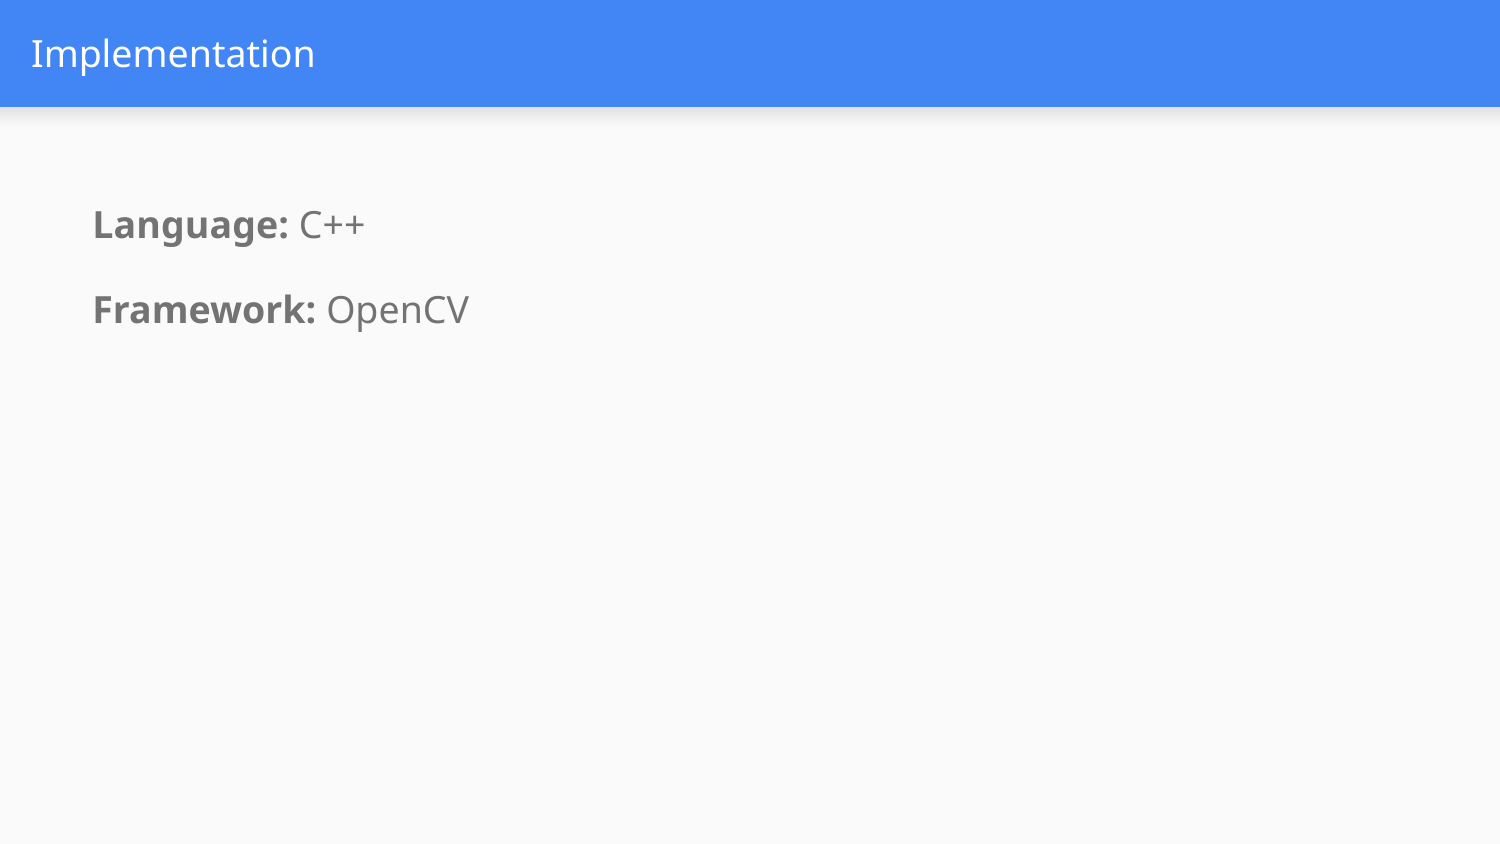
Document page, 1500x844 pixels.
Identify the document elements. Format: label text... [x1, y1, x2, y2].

title Implementation [16, 2, 1464, 102]
list Language: C++ Framework: OpenCV [77, 179, 1427, 760]
